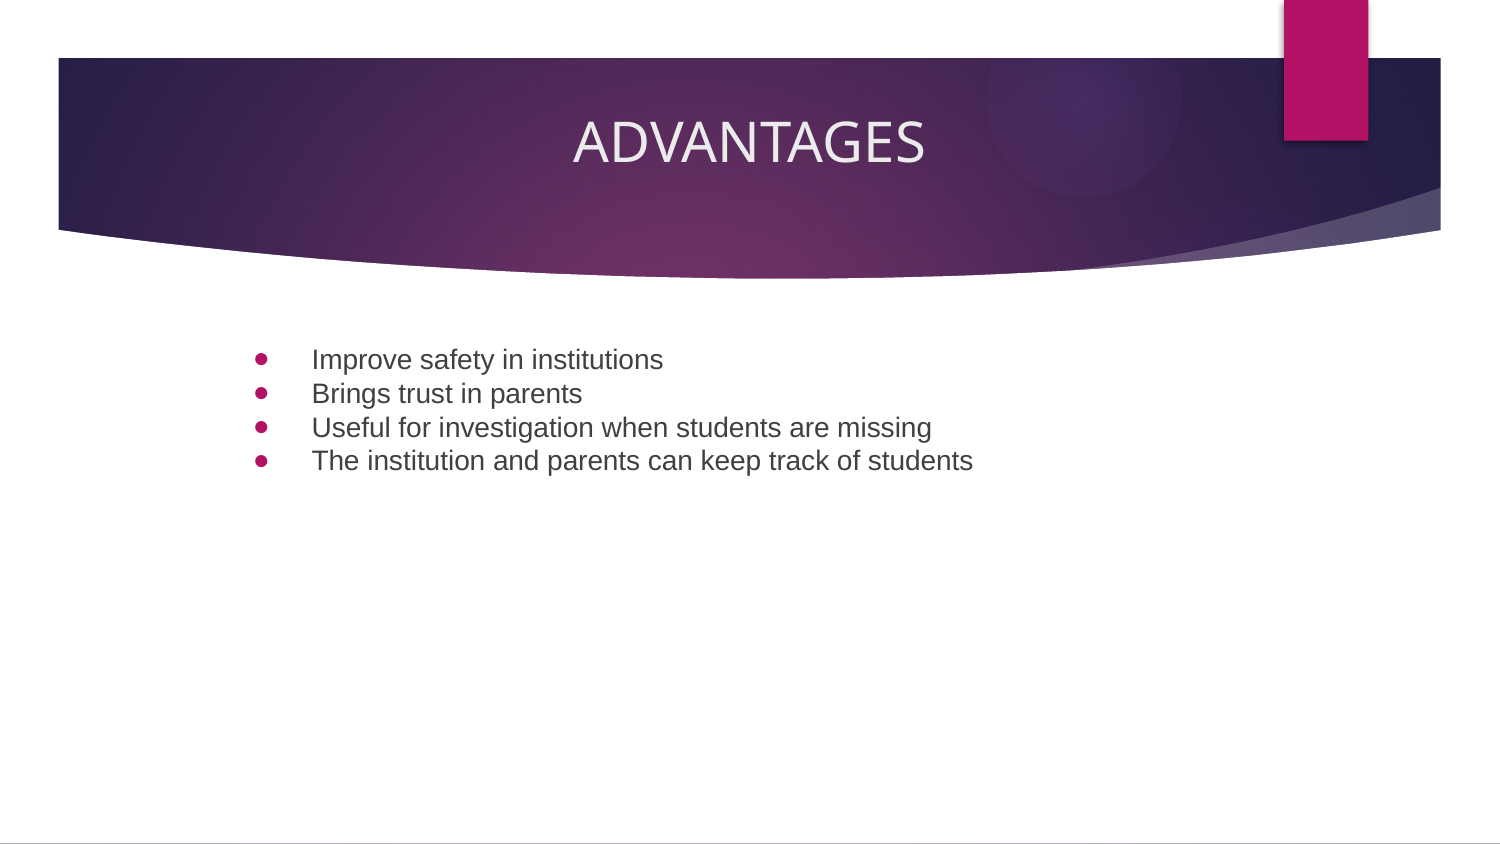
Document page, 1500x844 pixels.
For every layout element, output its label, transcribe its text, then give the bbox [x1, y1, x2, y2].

list Improve safety in institutions Brings trust in parents Useful for investigation when students are missing The institution and parents can keep track of students [213, 326, 1368, 744]
title ADVANTAGES [173, 91, 1327, 256]
